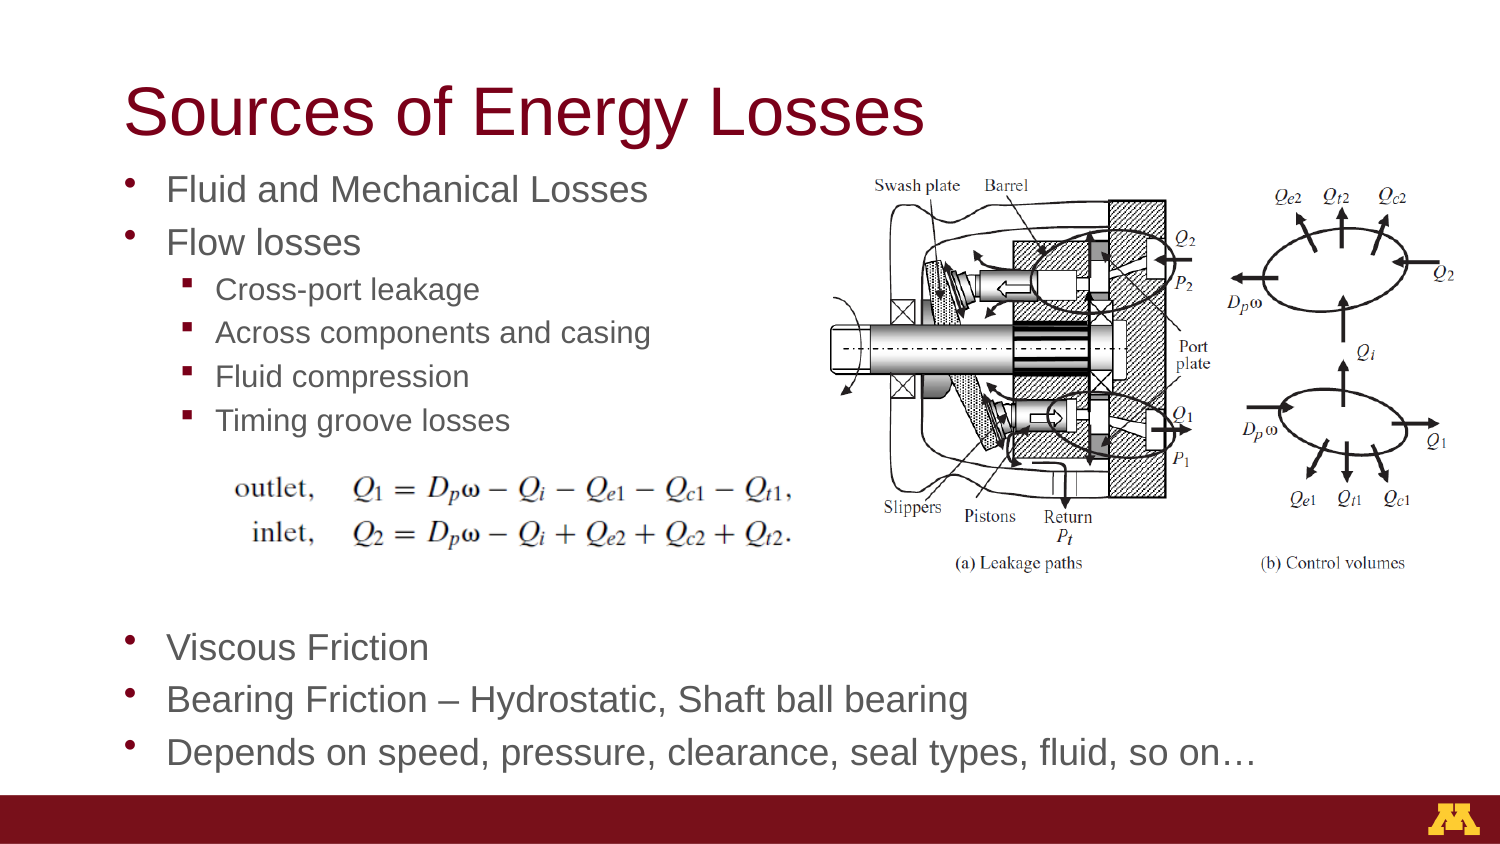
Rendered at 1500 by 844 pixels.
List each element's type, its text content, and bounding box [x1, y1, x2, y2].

picture [218, 456, 803, 574]
picture [824, 159, 1476, 579]
picture [0, 795, 1500, 844]
title Sources of Energy Losses [112, 37, 1388, 179]
